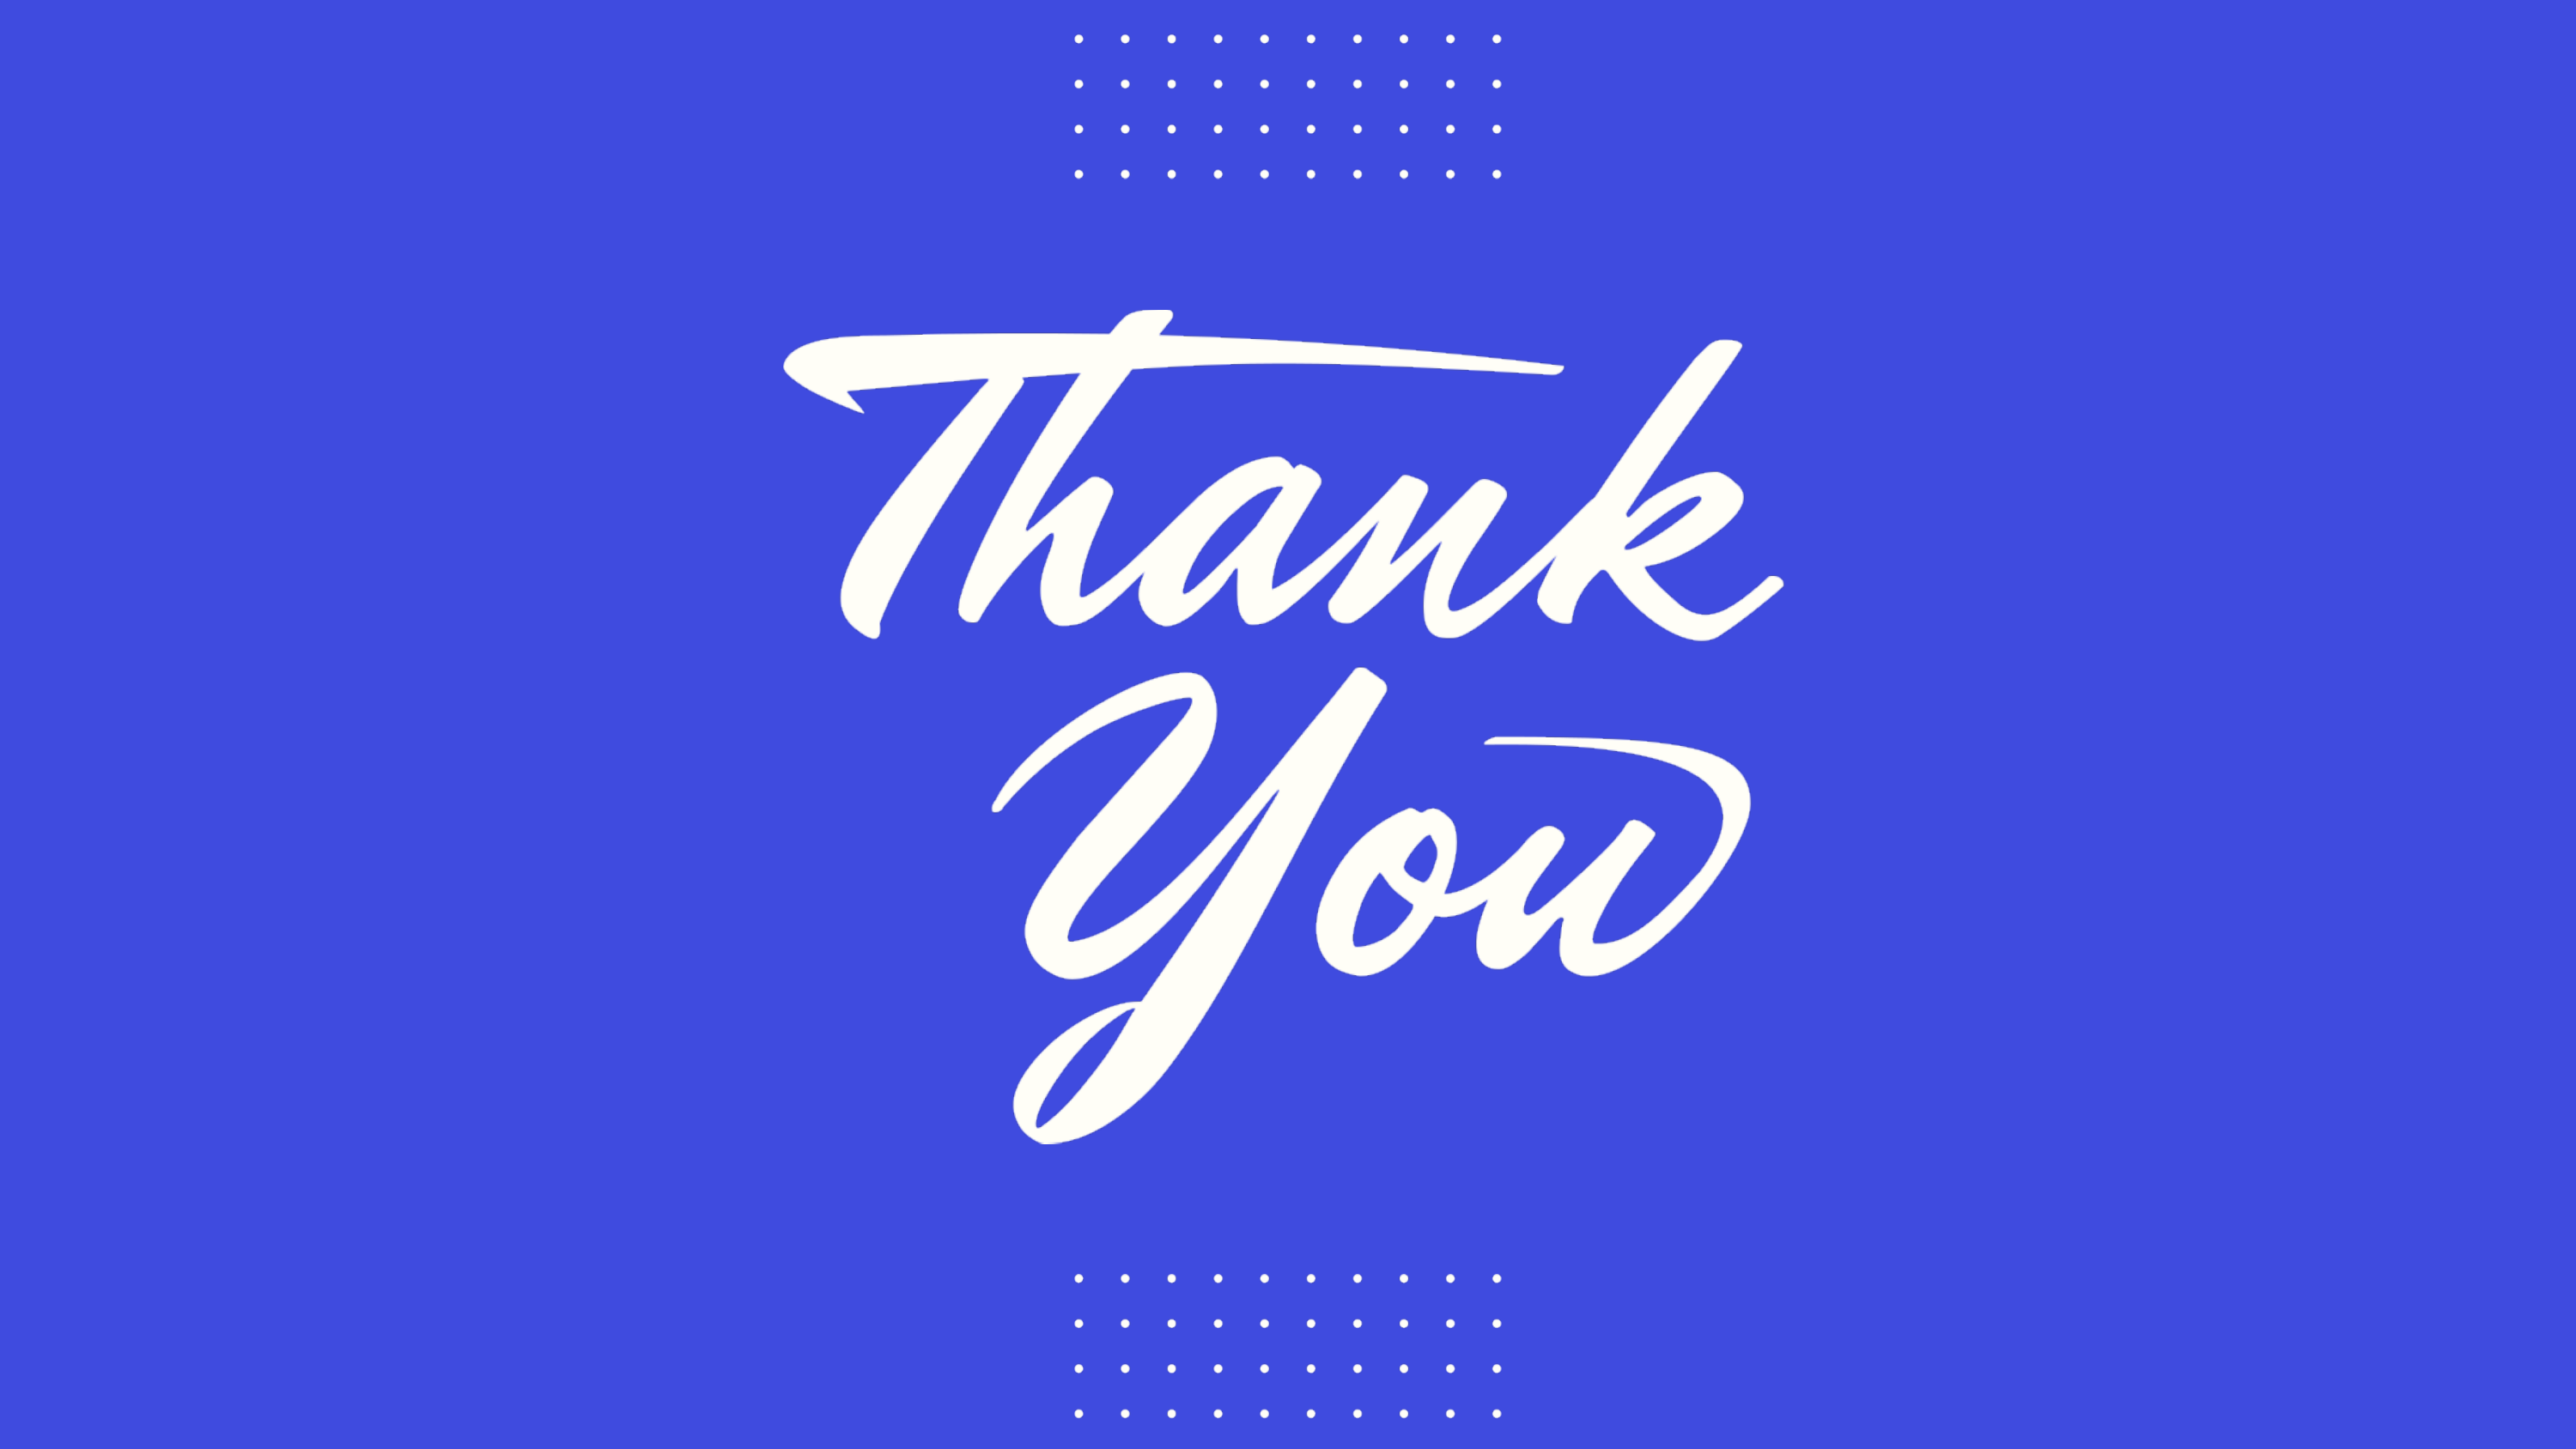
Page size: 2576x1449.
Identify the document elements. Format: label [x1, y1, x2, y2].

text_box [1074, 1274, 1502, 1449]
text_box [783, 310, 1793, 1144]
text_box [1074, 0, 1502, 179]
